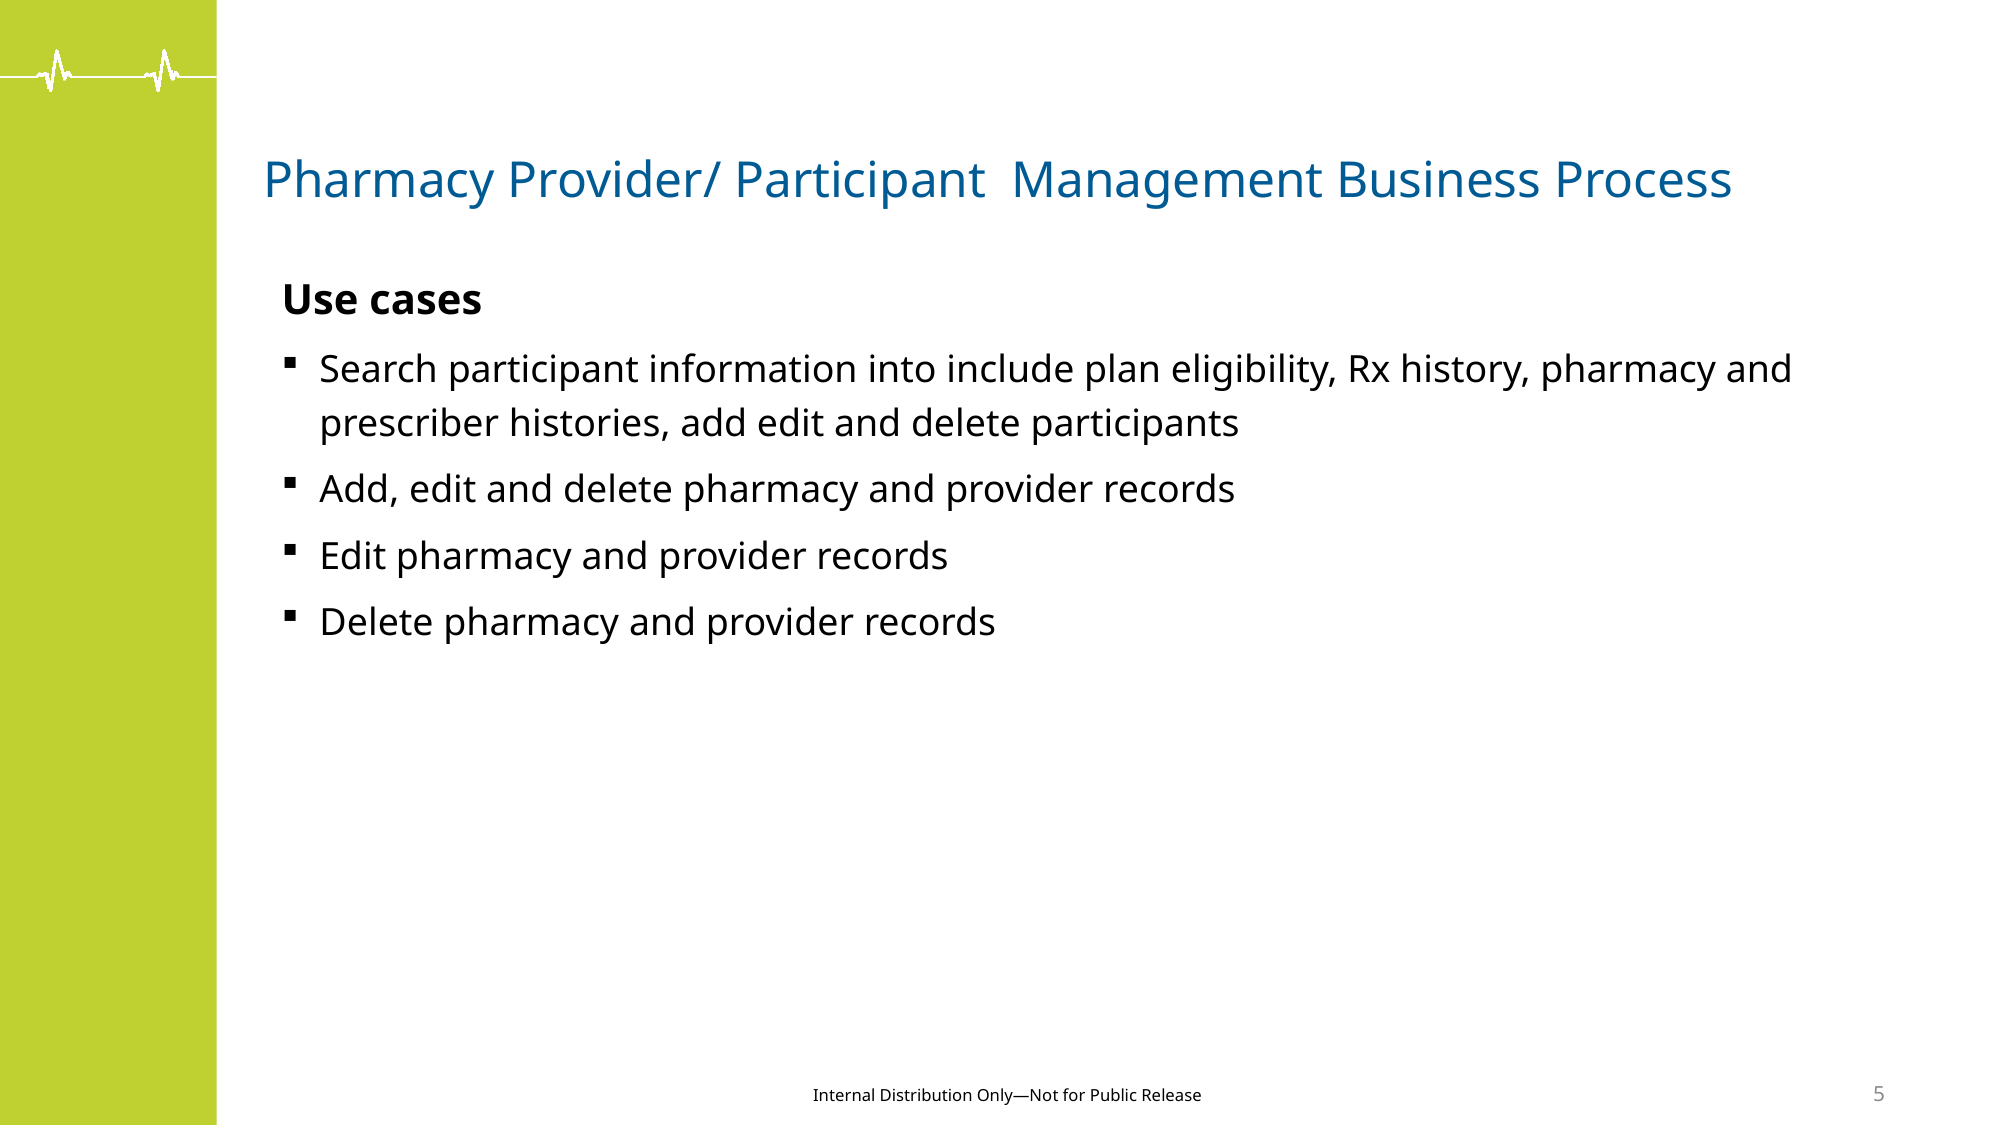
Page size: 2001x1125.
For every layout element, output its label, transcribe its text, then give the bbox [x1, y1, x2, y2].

list Use cases Search participant information into include plan eligibility, Rx history, pharmacy and prescriber histories, add edit and delete participants Add, edit and delete pharmacy and provider records Edit pharmacy and provider records Delete pharmacy and provider records [248, 255, 1882, 1005]
picture [0, 9, 217, 125]
title Pharmacy Provider/ Participant Management Business Process [248, 119, 1882, 236]
slide_number 5 [1500, 1065, 1900, 1125]
